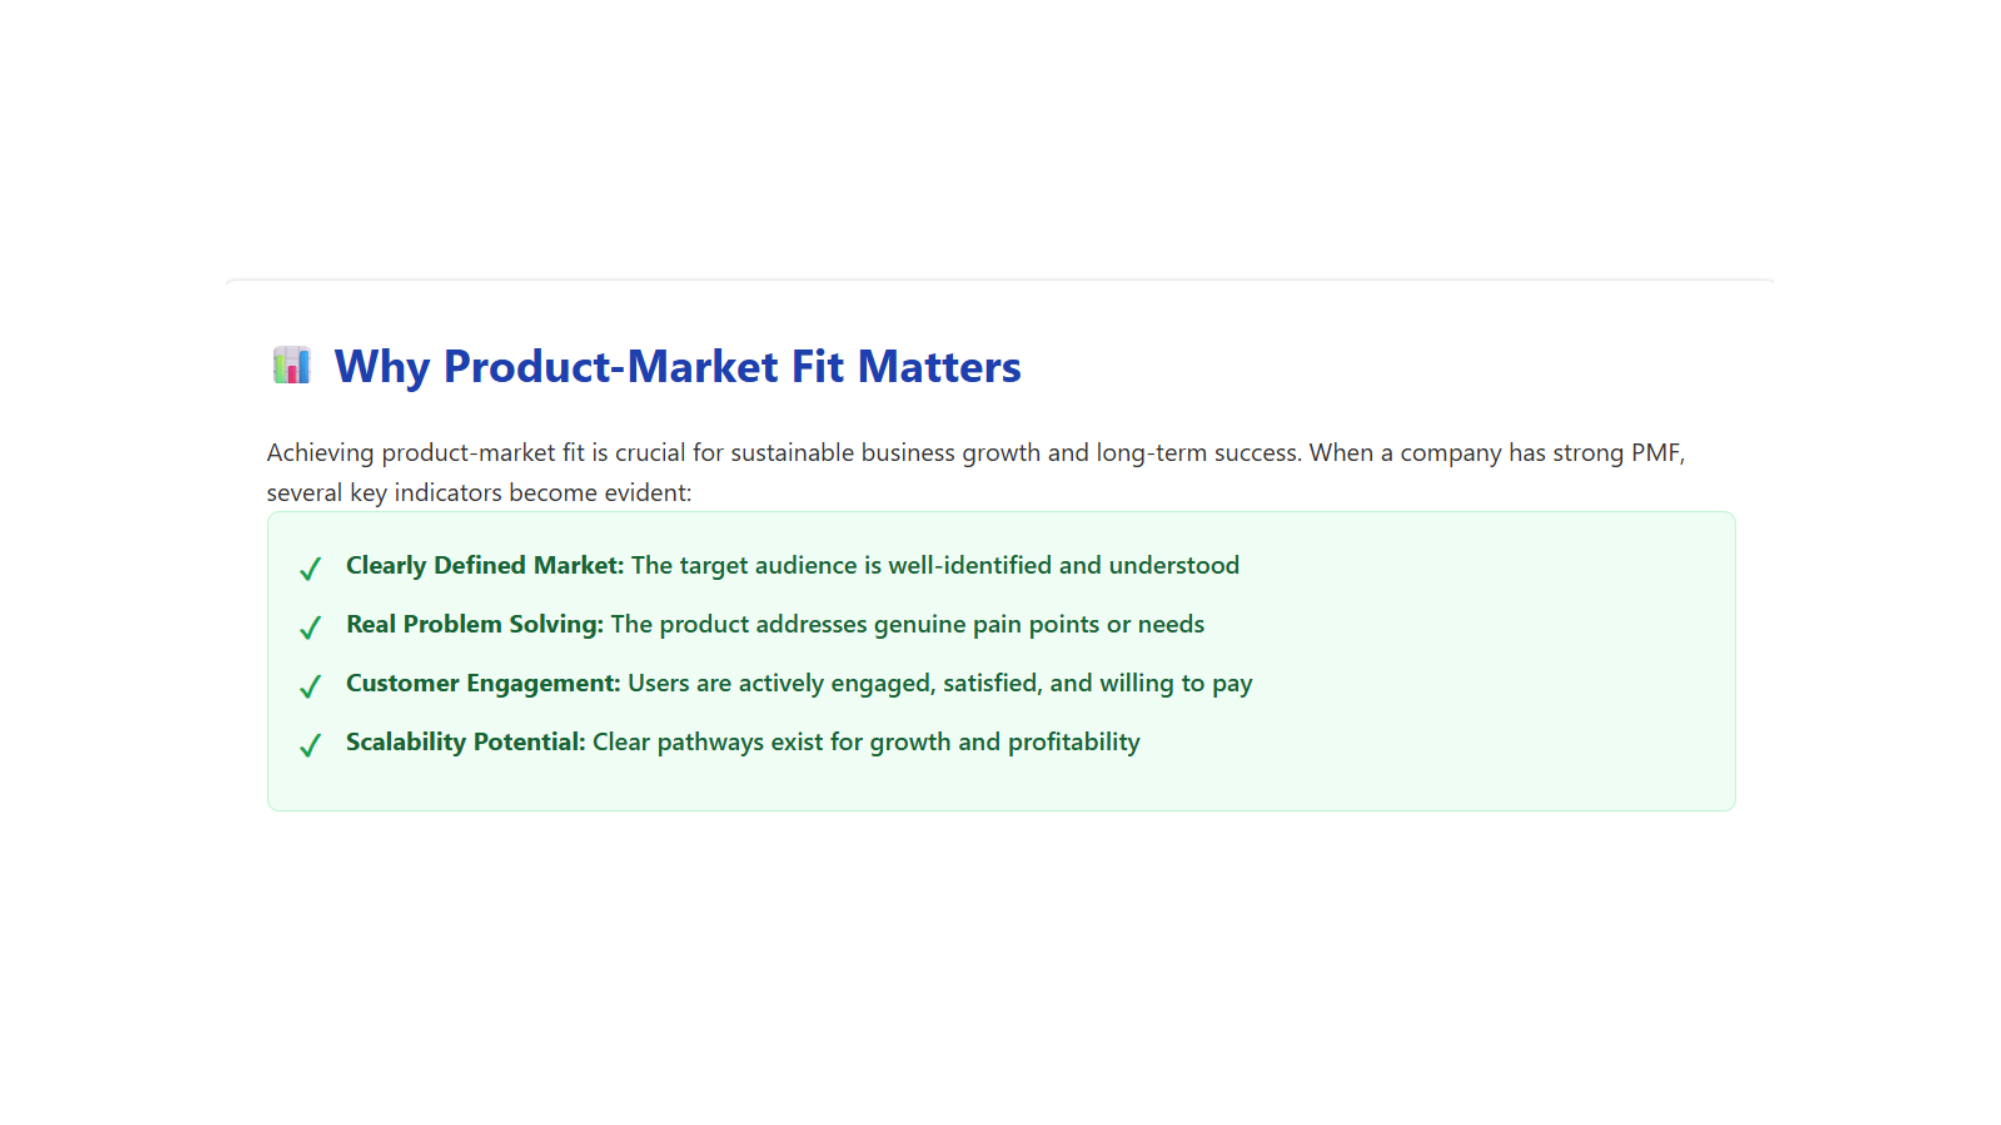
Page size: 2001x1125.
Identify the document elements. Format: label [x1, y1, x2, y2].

picture [226, 277, 1774, 848]
